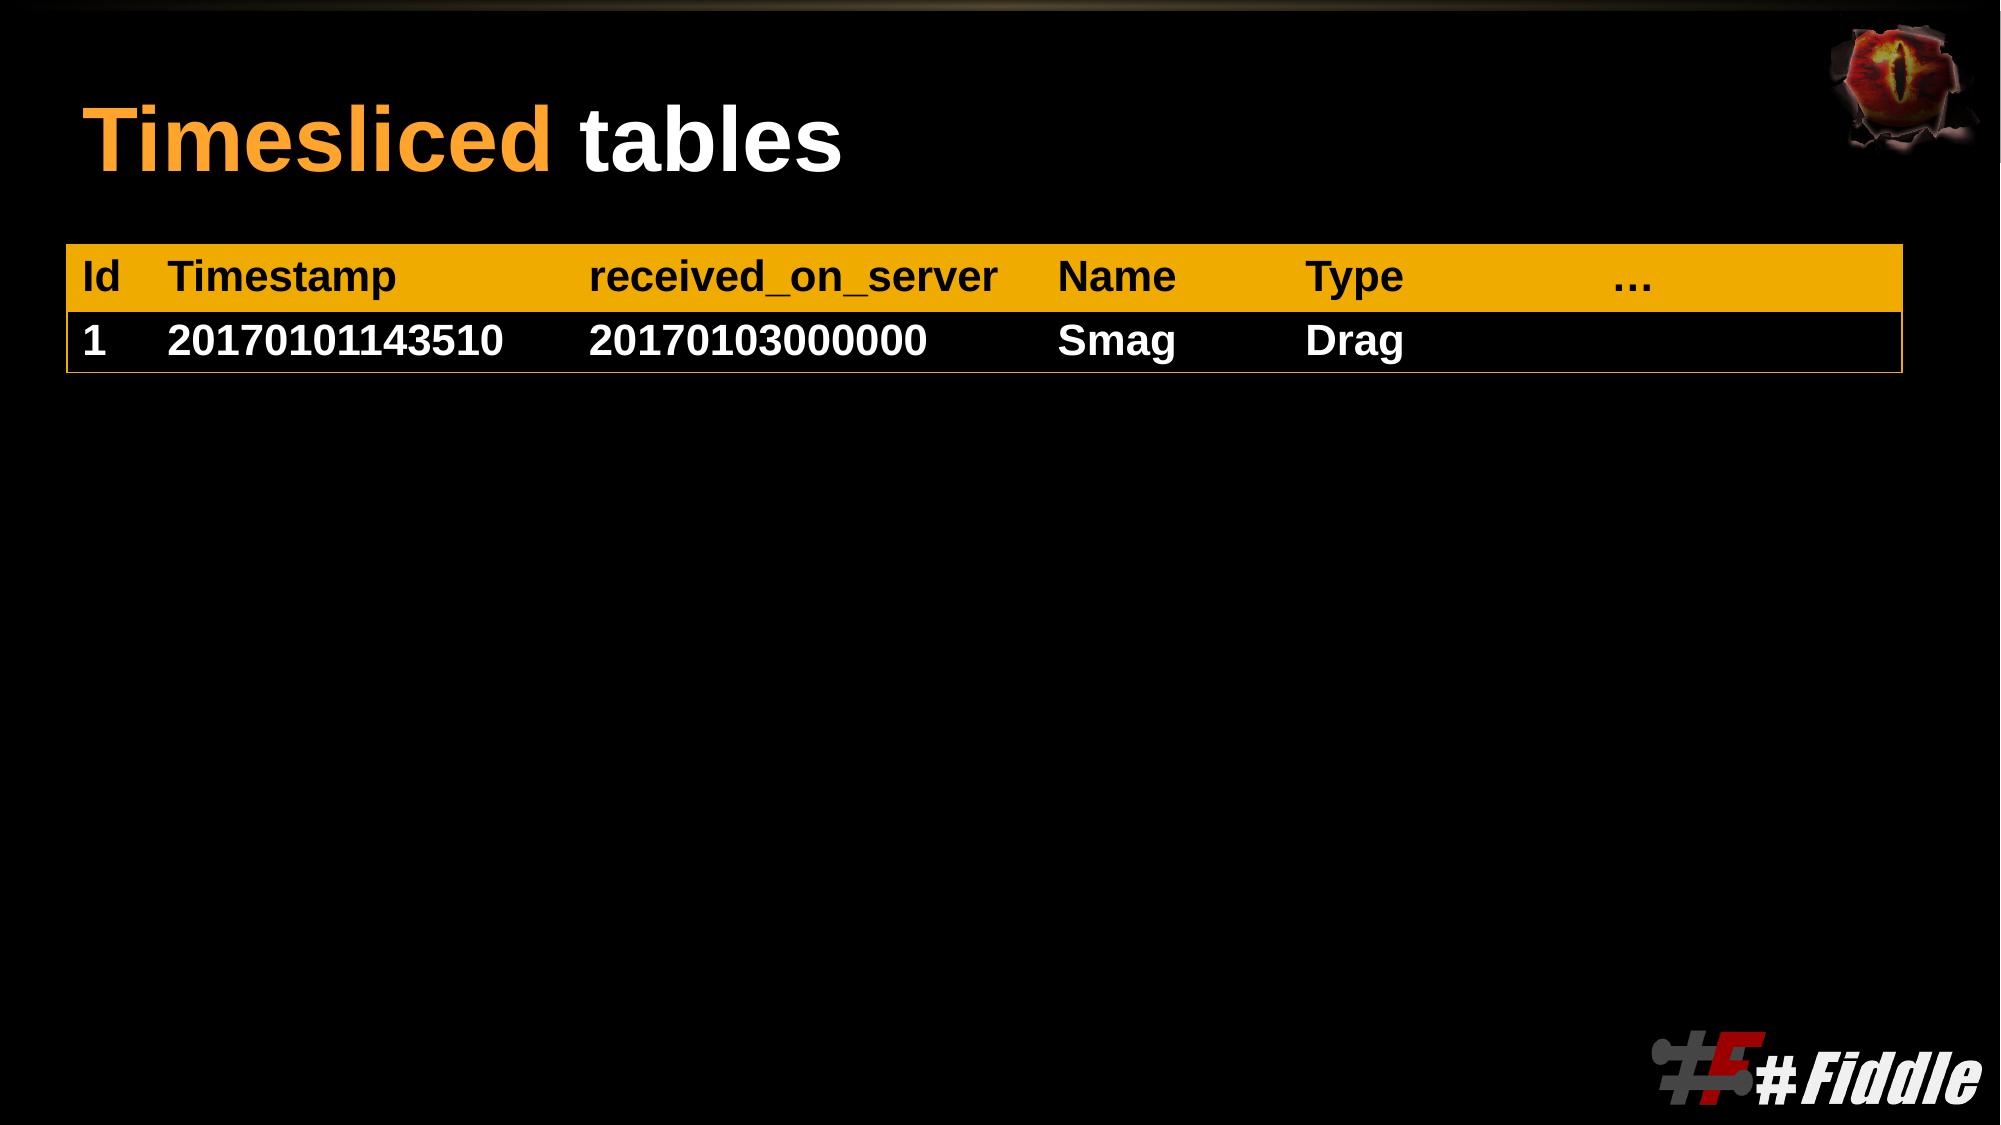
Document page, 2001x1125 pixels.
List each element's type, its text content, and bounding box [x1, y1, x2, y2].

table_cell [1596, 312, 1901, 372]
table_header Type [1290, 246, 1596, 305]
table_cell 20170103000000 [574, 312, 1043, 372]
table_cell 1 [68, 312, 152, 372]
table_header … [1596, 246, 1901, 305]
table_cell Drag [1290, 312, 1596, 372]
table_header Id [68, 246, 152, 305]
table_header Name [1043, 246, 1290, 305]
table_header Timestamp [152, 246, 574, 305]
picture [1651, 1018, 2001, 1125]
table_cell Smag [1043, 312, 1290, 372]
title Timesliced tables [67, 79, 1903, 191]
table_header received_on_server [574, 246, 1043, 305]
table_cell 20170101143510 [152, 312, 574, 372]
